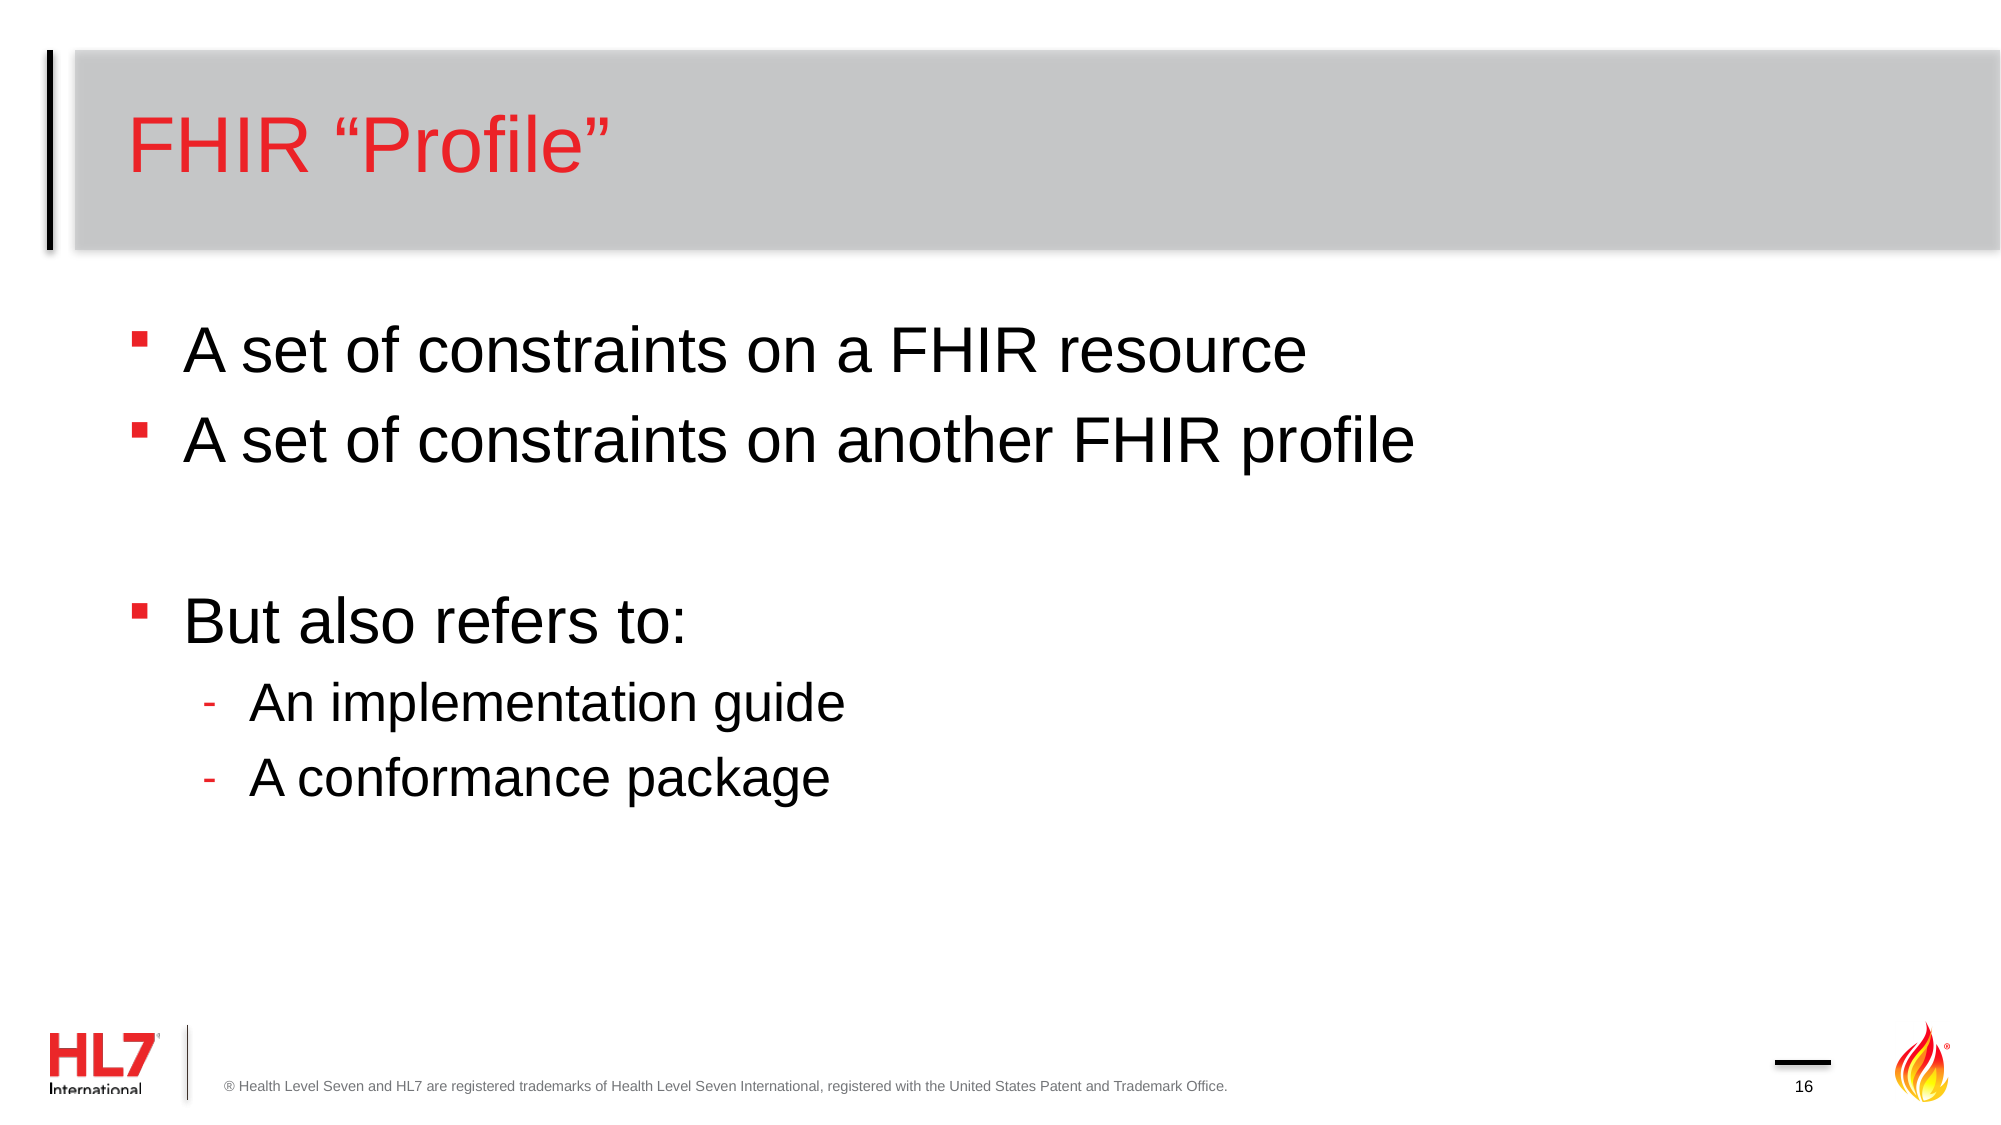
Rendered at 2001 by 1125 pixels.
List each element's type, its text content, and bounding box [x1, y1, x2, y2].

title FHIR “Profile” [112, 49, 1897, 251]
picture [1895, 1021, 1950, 1102]
footer ® Health Level Seven and HL7 are registered trademarks of Health Level Seven International, registered with the United States Patent and Trademark Office. [209, 1062, 1275, 1102]
list A set of constraints on a FHIR resource A set of constraints on another FHIR profile But also refers to: An implementation guide A conformance package [112, 299, 1947, 926]
slide_number 16 [1762, 1062, 1847, 1104]
